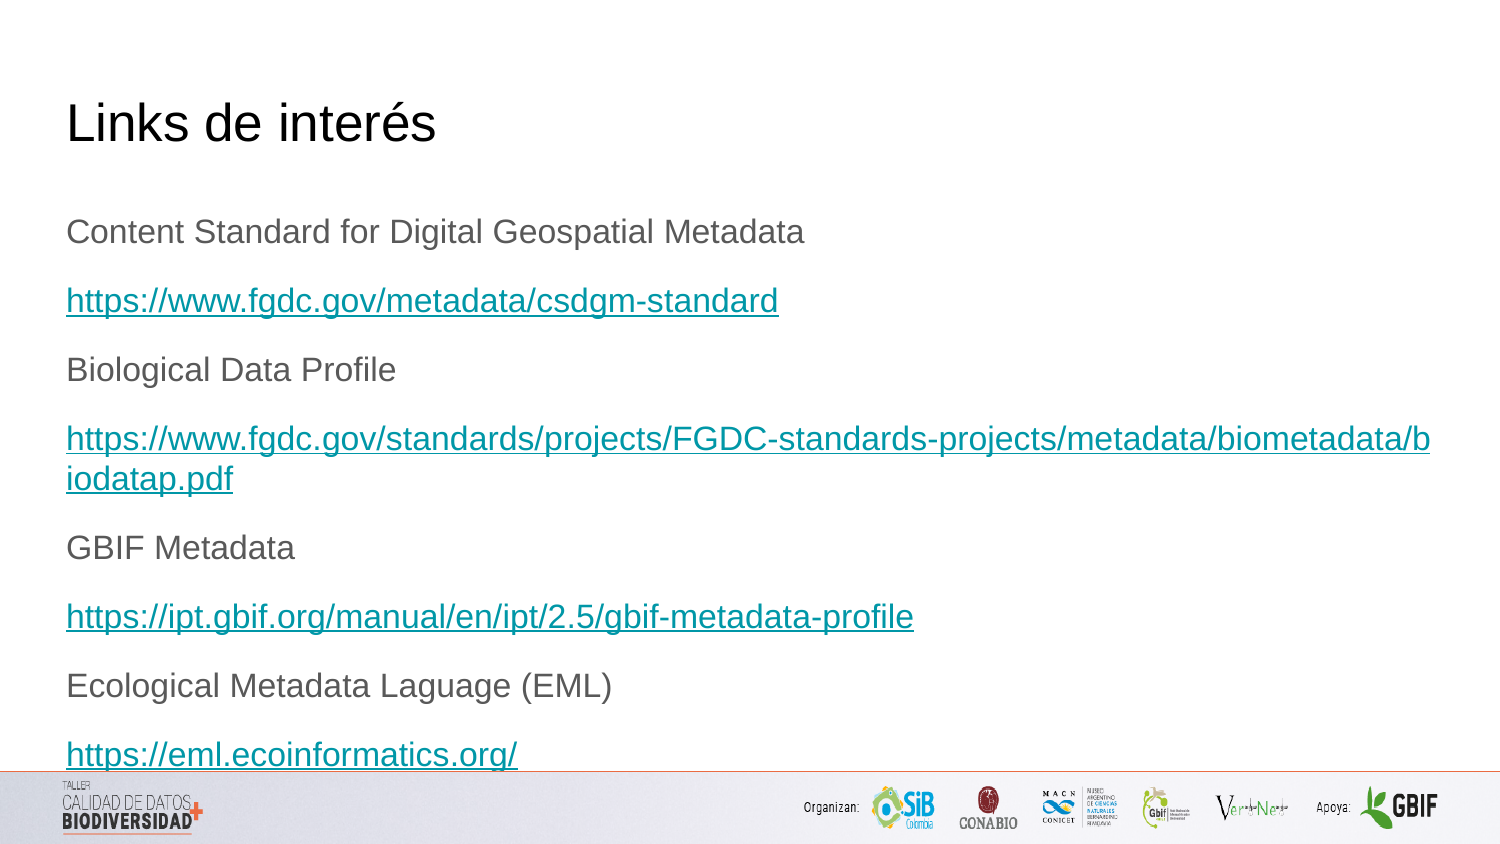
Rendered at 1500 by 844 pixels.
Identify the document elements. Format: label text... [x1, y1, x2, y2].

list Content Standard for Digital Geospatial Metadata https://www.fgdc.gov/metadata/csdgm-standard Biological Data Profile https://www.fgdc.gov/standards/projects/FGDC-standards-projects/metadata/biometadata/biodatap.pdf GBIF Metadata https://ipt.gbif.org/manual/en/ipt/2.5/gbif-metadata-profile Ecological Metadata Laguage (EML) https://eml.ecoinformatics.org/ [51, 189, 1449, 750]
picture [0, 771, 1500, 844]
title Links de interés [51, 72, 1449, 167]
